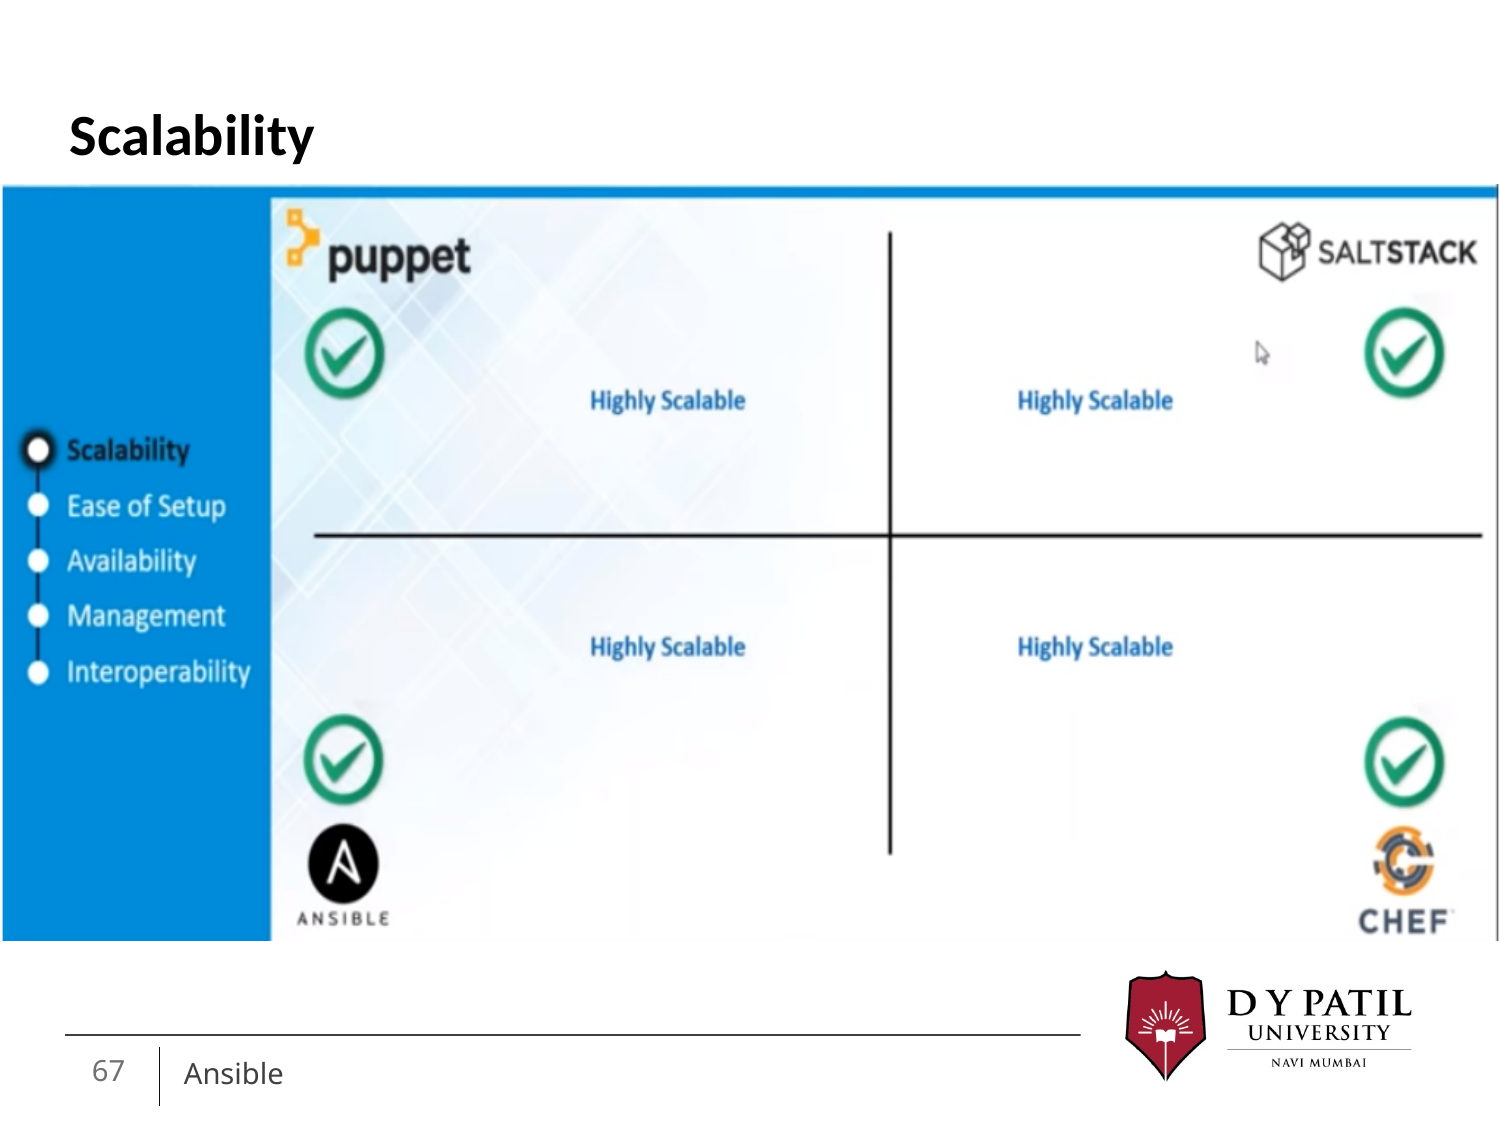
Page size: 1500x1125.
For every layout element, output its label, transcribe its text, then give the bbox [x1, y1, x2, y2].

picture [0, 184, 1500, 1125]
footer Ansible [168, 1042, 644, 1103]
text_box Scalability [55, 90, 330, 175]
slide_number 67 [76, 1042, 155, 1103]
